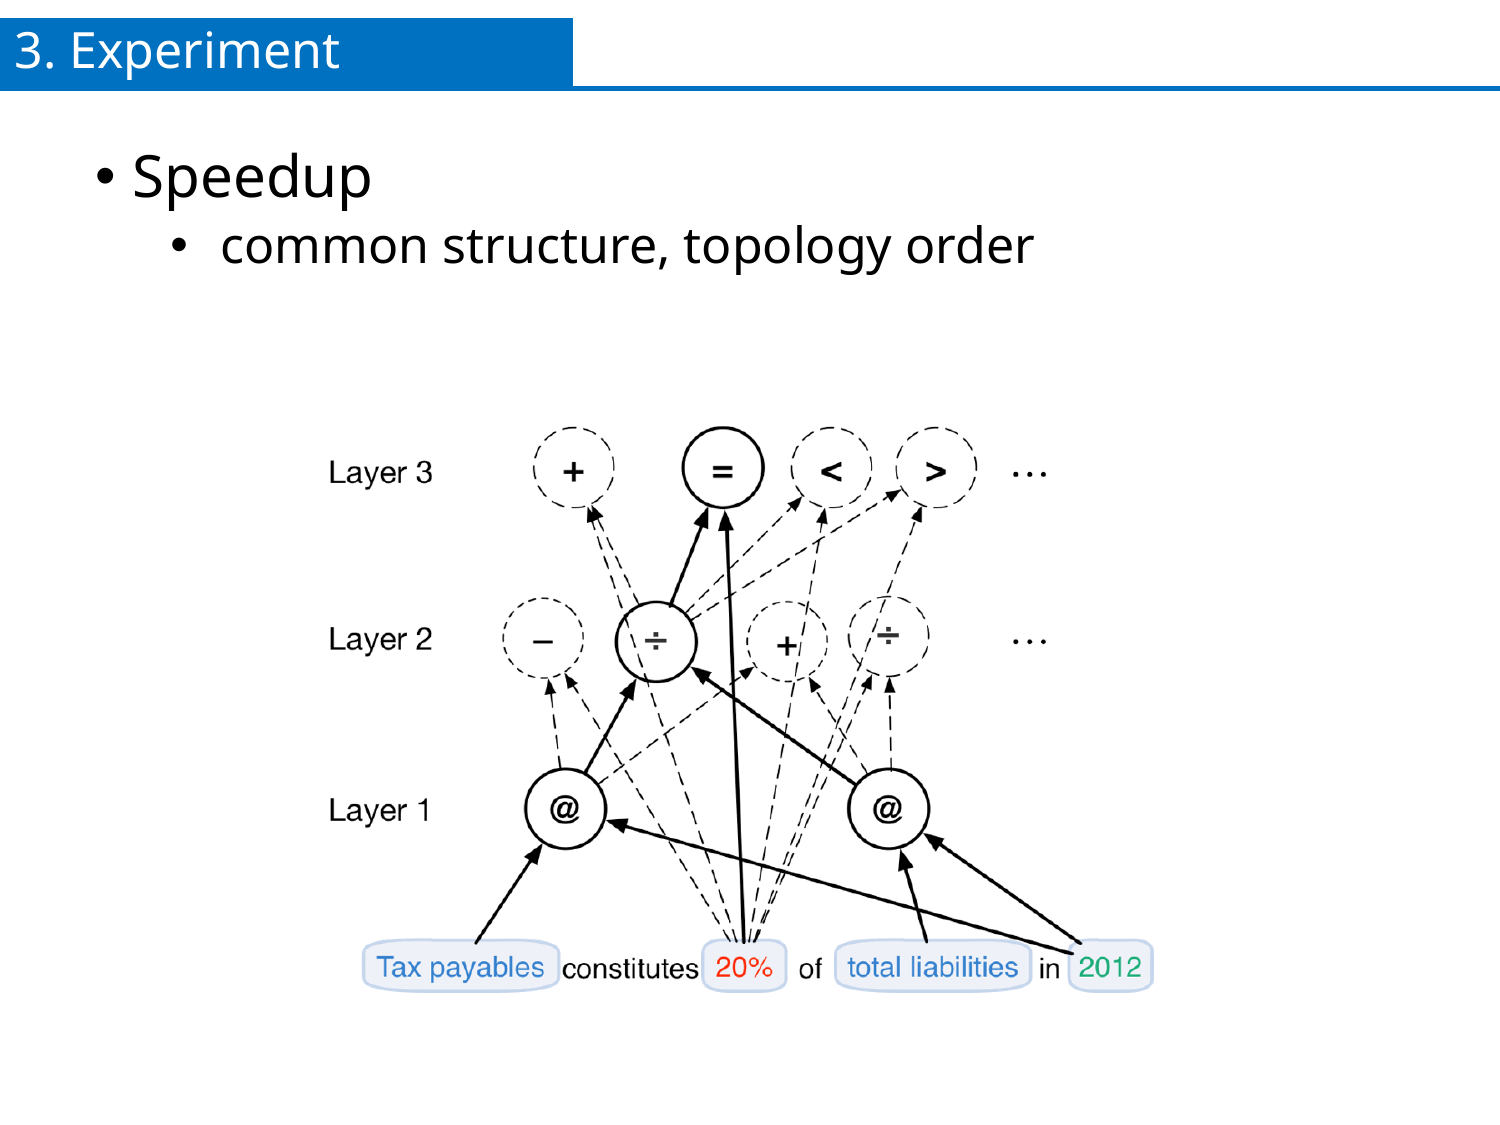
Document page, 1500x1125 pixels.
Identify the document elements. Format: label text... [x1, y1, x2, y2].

picture [320, 291, 1155, 1125]
list Speedup common structure, topology order [80, 139, 1395, 1046]
list 3. Experiment [0, 18, 573, 87]
